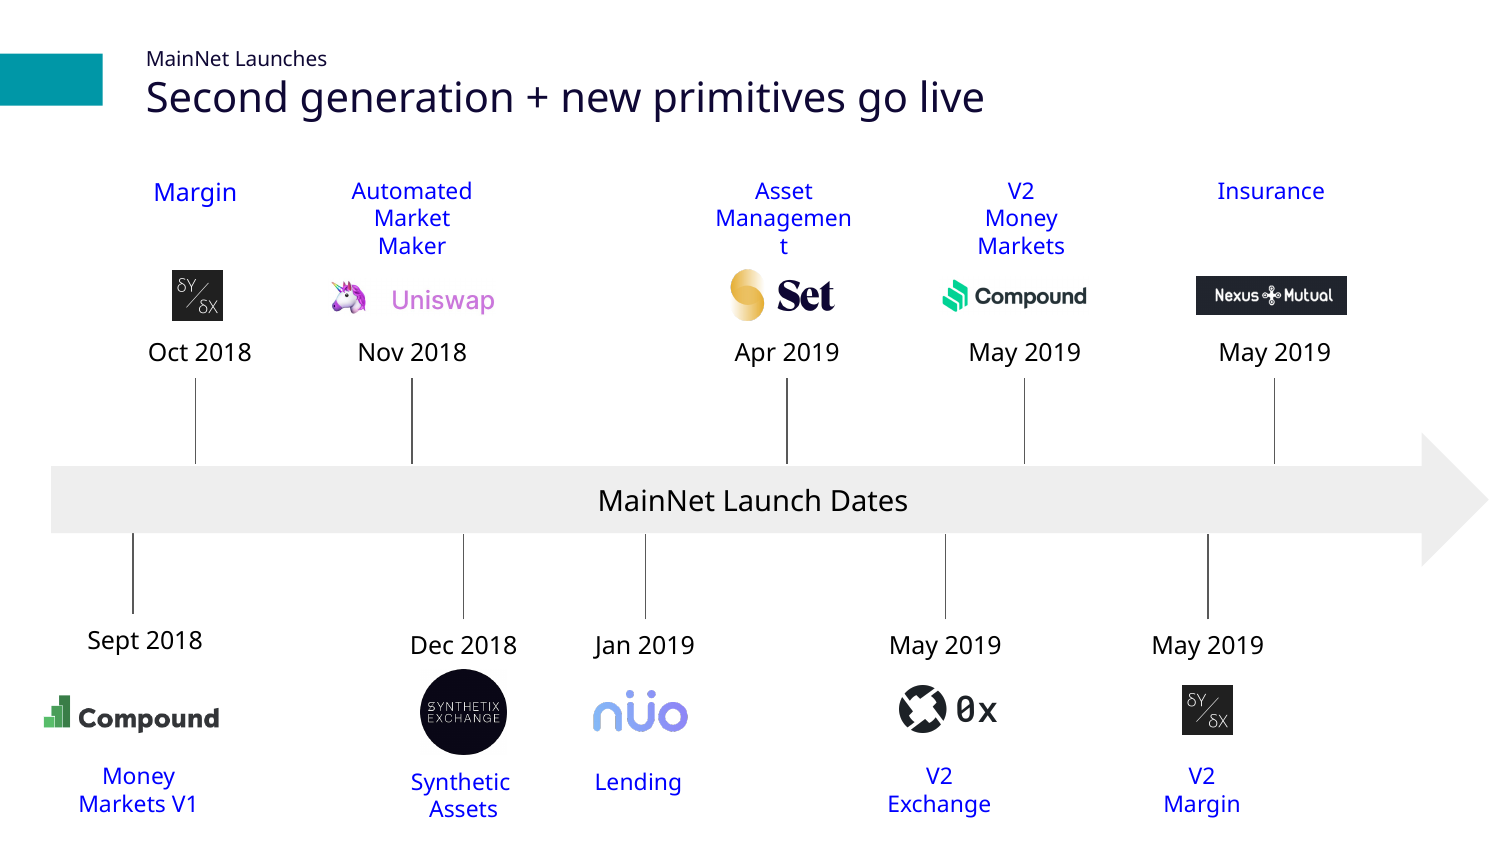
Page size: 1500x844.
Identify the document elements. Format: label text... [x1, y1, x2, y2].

picture [938, 276, 1089, 315]
text_box Oct 2018 [105, 321, 294, 373]
picture [27, 673, 239, 740]
text_box V2 Exchange [826, 746, 1053, 799]
text_box MainNet Launch Dates [51, 432, 1489, 567]
text_box May 2019 [930, 321, 1119, 373]
text_box Lending [526, 752, 752, 804]
text_box Money Markets V1 [25, 746, 252, 799]
text_box Synthetic Assets [350, 752, 526, 804]
text_box V2 Margin [1089, 746, 1315, 799]
text_box May 2019 [850, 615, 1040, 667]
picture [1195, 276, 1348, 315]
text_box May 2019 [1180, 321, 1369, 373]
picture [587, 685, 693, 737]
title MainNet Launches Second generation + new primitives go live [130, 30, 1263, 125]
picture [898, 685, 997, 734]
picture [1182, 685, 1233, 736]
text_box Insurance [1187, 161, 1356, 213]
text_box Apr 2019 [693, 321, 882, 373]
picture [729, 269, 835, 322]
text_box Asset Management [700, 161, 868, 213]
text_box Sept 2018 [50, 609, 240, 661]
picture [328, 278, 497, 317]
text_box Dec 2018 [369, 615, 550, 667]
picture [419, 668, 508, 755]
text_box Margin [115, 161, 276, 213]
text_box May 2019 [1113, 615, 1302, 667]
text_box Jan 2019 [550, 615, 740, 667]
text_box Automated Market Maker [331, 161, 493, 213]
text_box V2 Money Markets [937, 161, 1105, 213]
picture [172, 270, 223, 321]
text_box Nov 2018 [318, 321, 507, 373]
